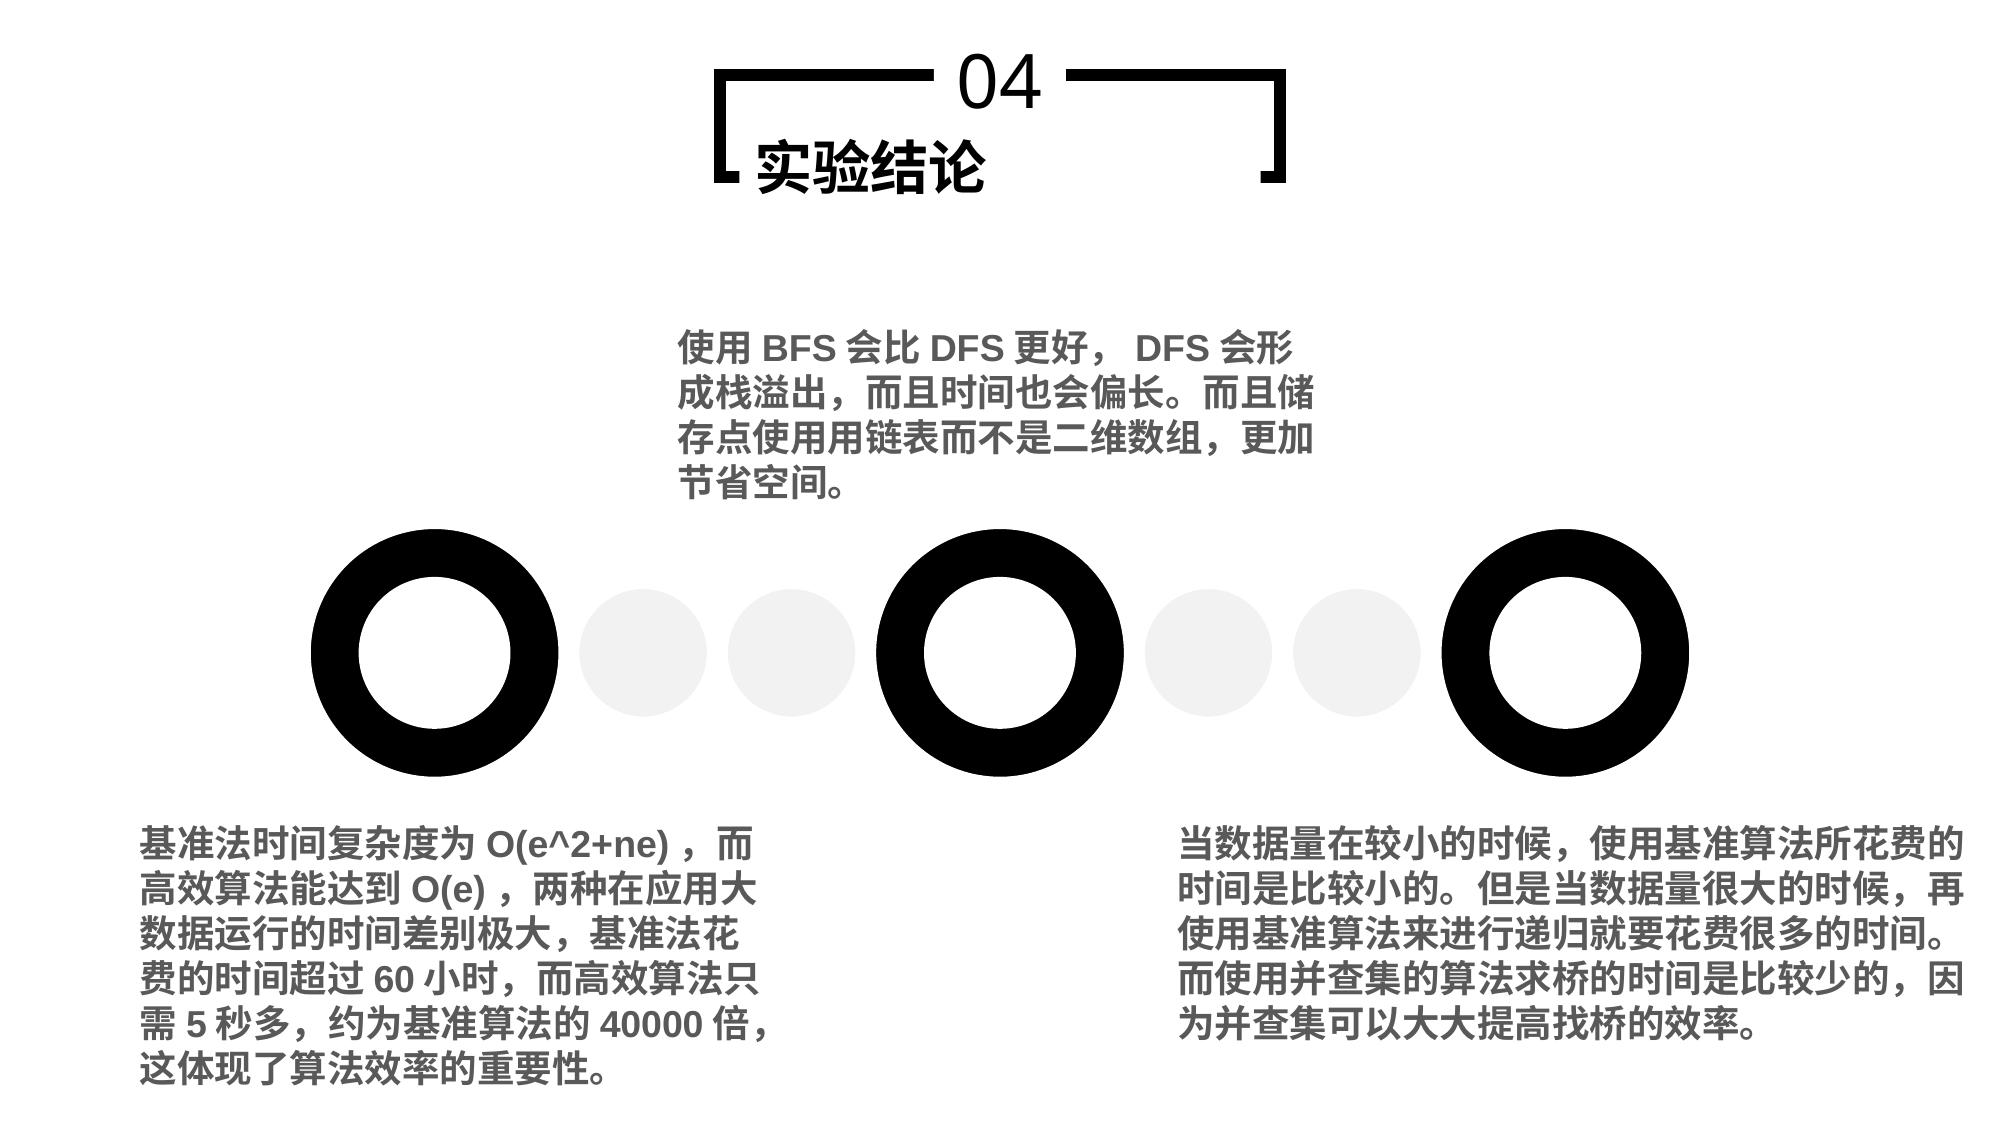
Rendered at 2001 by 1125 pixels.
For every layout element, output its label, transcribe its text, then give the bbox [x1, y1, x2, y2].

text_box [719, 26, 1280, 210]
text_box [309, 527, 1691, 778]
text_box 使用BFS会比DFS更好，DFS会形成栈溢出，而且时间也会偏长。而且储存点使用用链表而不是二维数组，更加节省空间。 [663, 316, 1337, 512]
text_box 基准法时间复杂度为O(e^2+ne)，而高效算法能达到O(e)，两种在应用大数据运行的时间差别极大，基准法花费的时间超过60小时，而高效算法只需5秒多，约为基准算法的40000倍，这体现了算法效率的重要性。 [124, 812, 783, 1097]
text_box 当数据量在较小的时候，使用基准算法所花费的时间是比较小的。但是当数据量很大的时候，再使用基准算法来进行递归就要花费很多的时间。而使用并查集的算法求桥的时间是比较少的，因为并查集可以大大提高找桥的效率。 [1162, 812, 1985, 1052]
